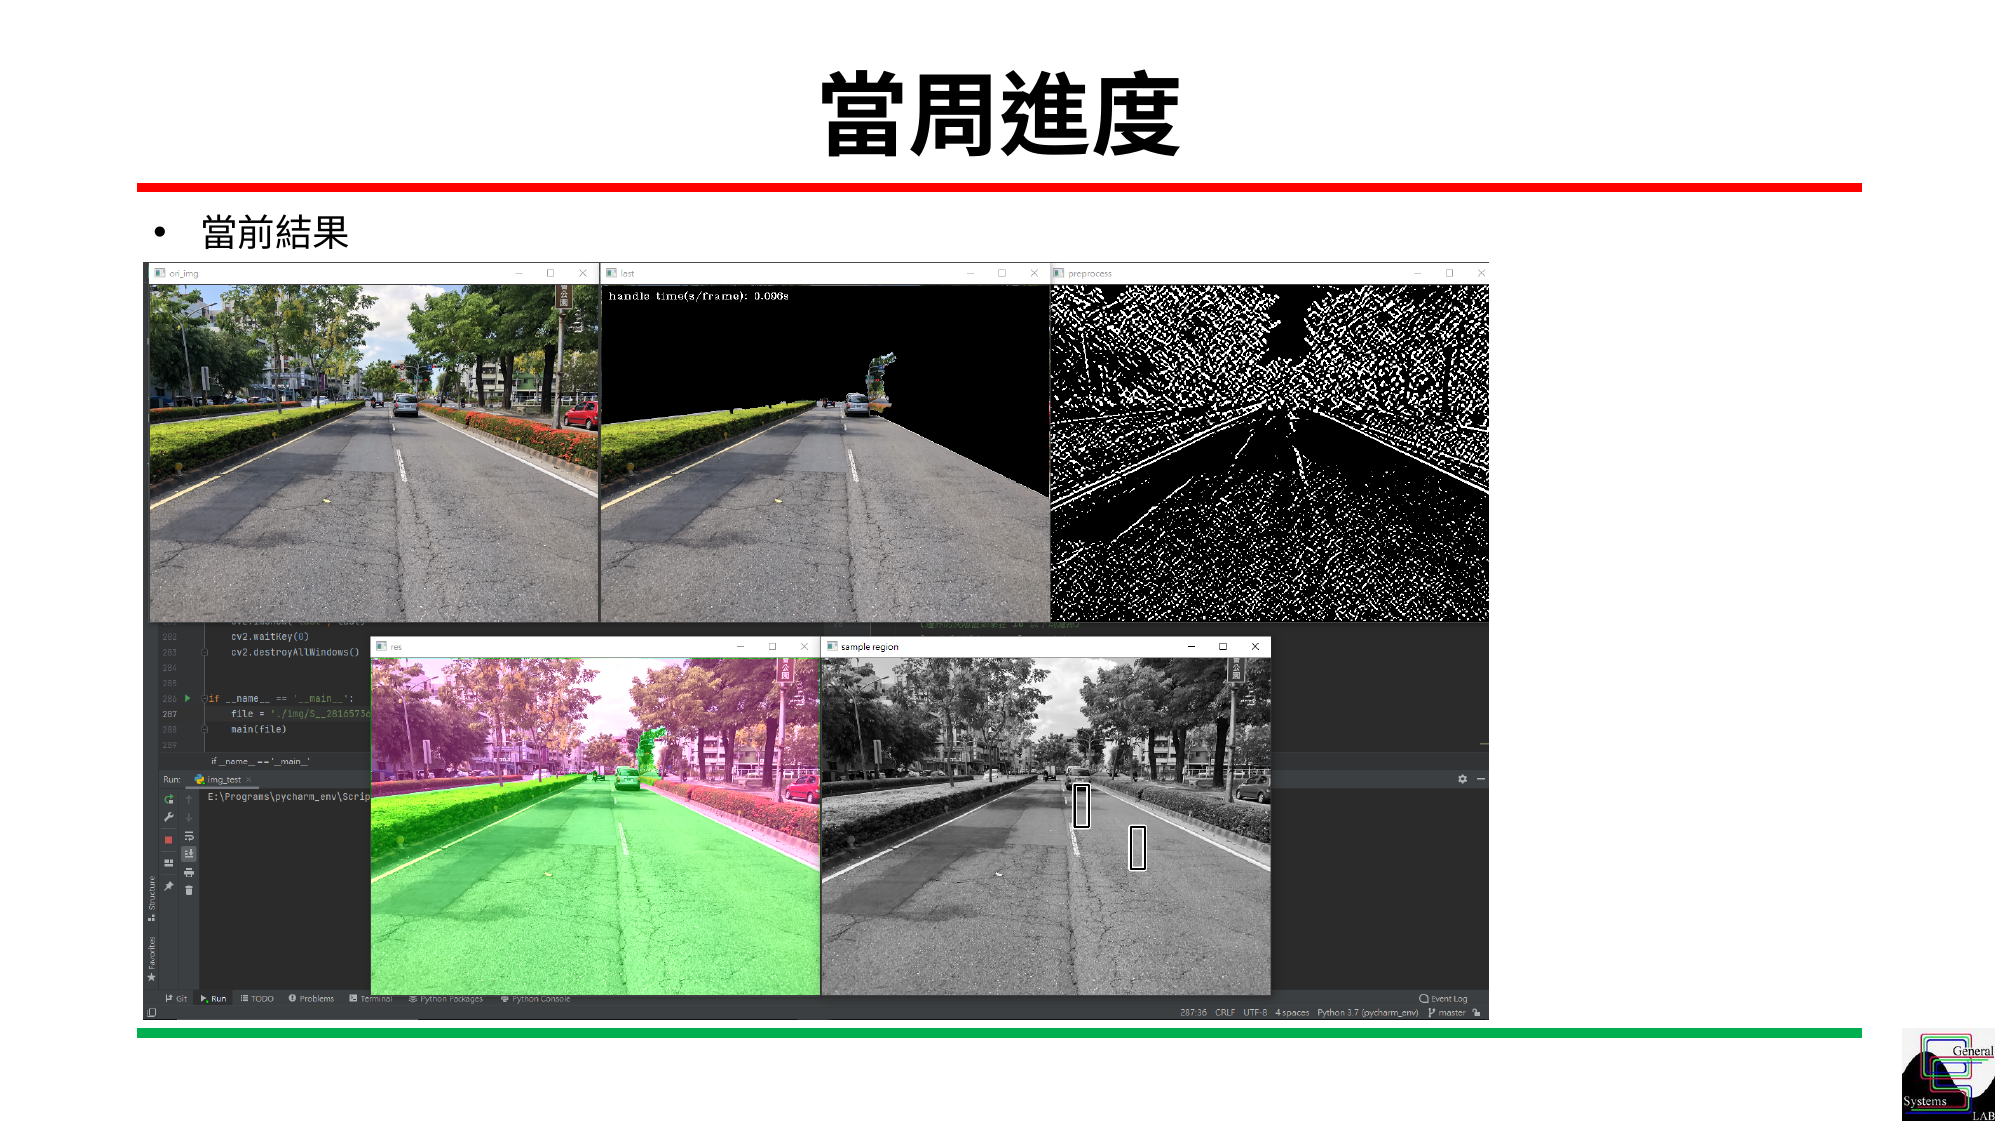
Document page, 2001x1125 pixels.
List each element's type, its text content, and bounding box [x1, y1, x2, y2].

picture [143, 262, 1489, 1020]
title 當周進度 [137, 59, 1863, 178]
text_box 當前結果 [138, 201, 366, 262]
picture [1902, 1028, 1995, 1121]
